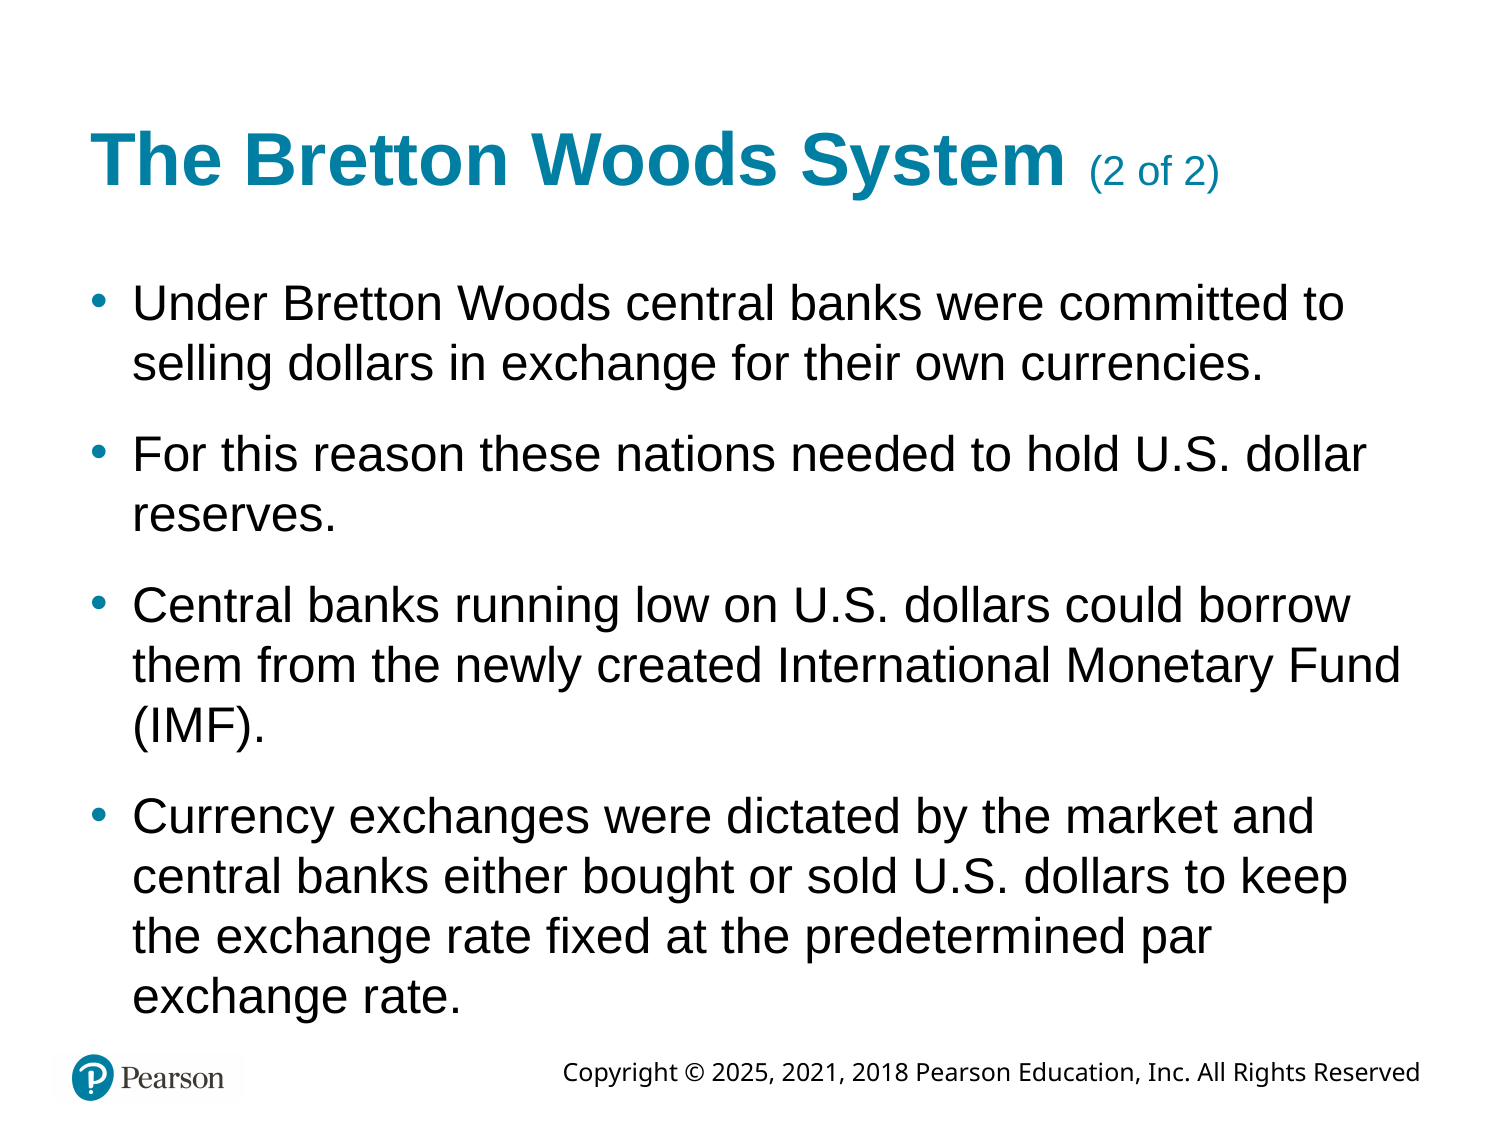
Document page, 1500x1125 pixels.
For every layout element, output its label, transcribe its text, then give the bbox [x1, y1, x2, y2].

list Under Bretton Woods central banks were committed to selling dollars in exchange for their own currencies. For this reason these nations needed to hold U.S. dollar reserves. Central banks running low on U.S. dollars could borrow them from the newly created International Monetary Fund (I M F). Currency exchanges were dictated by the market and central banks either bought or sold U.S. dollars to keep the exchange rate fixed at the predetermined par exchange rate. [75, 255, 1448, 1035]
title The Bretton Woods System (2 of 2) [75, 35, 1425, 216]
picture [51, 1053, 245, 1102]
